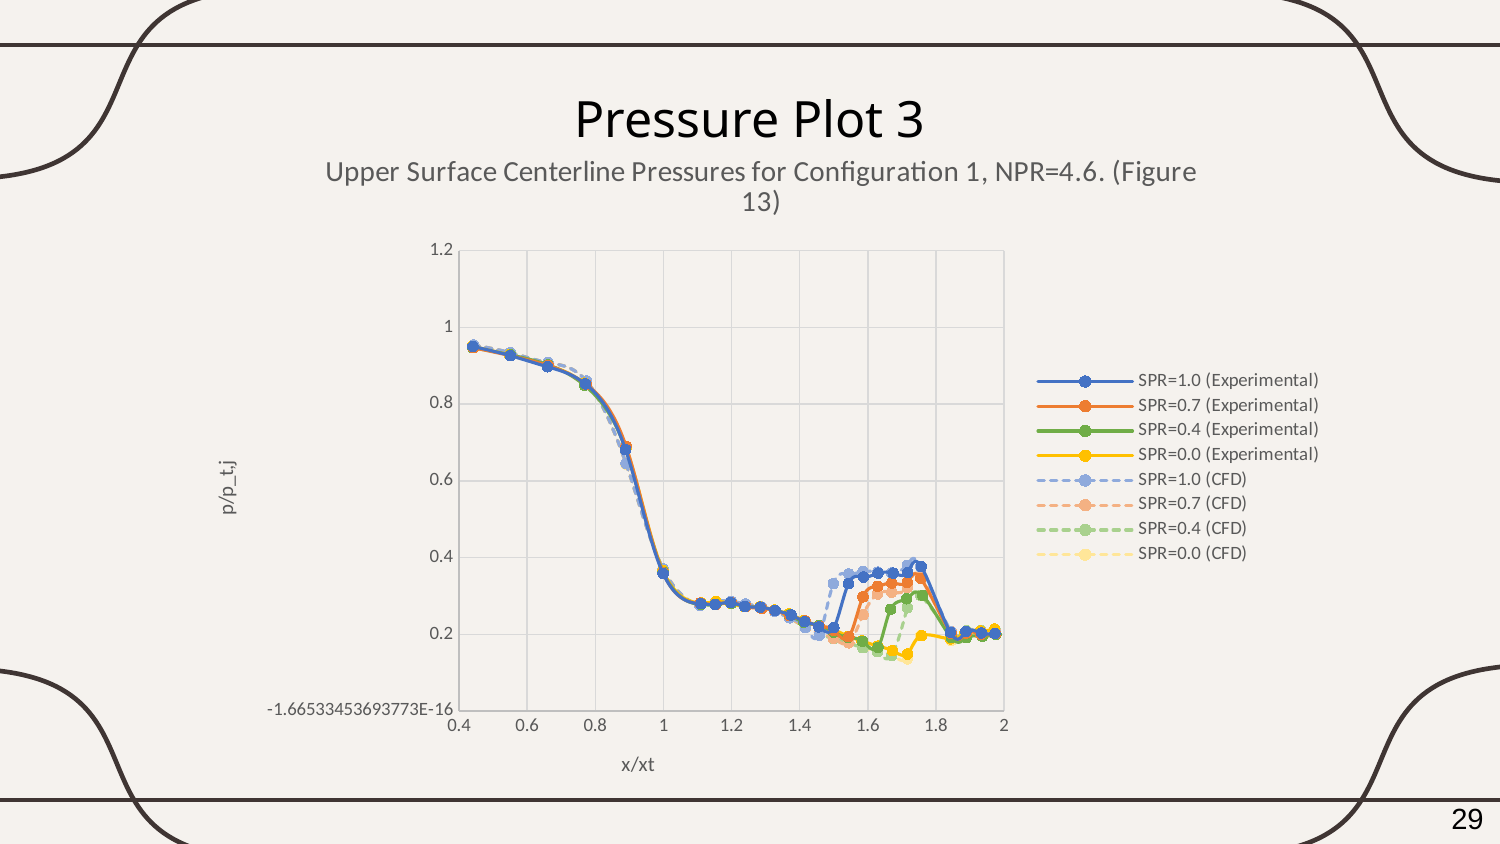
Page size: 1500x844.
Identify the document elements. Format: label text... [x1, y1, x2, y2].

title Pressure Plot 3 [116, 72, 1383, 167]
chart [184, 129, 1339, 808]
text_box 29 [1436, 793, 1499, 843]
